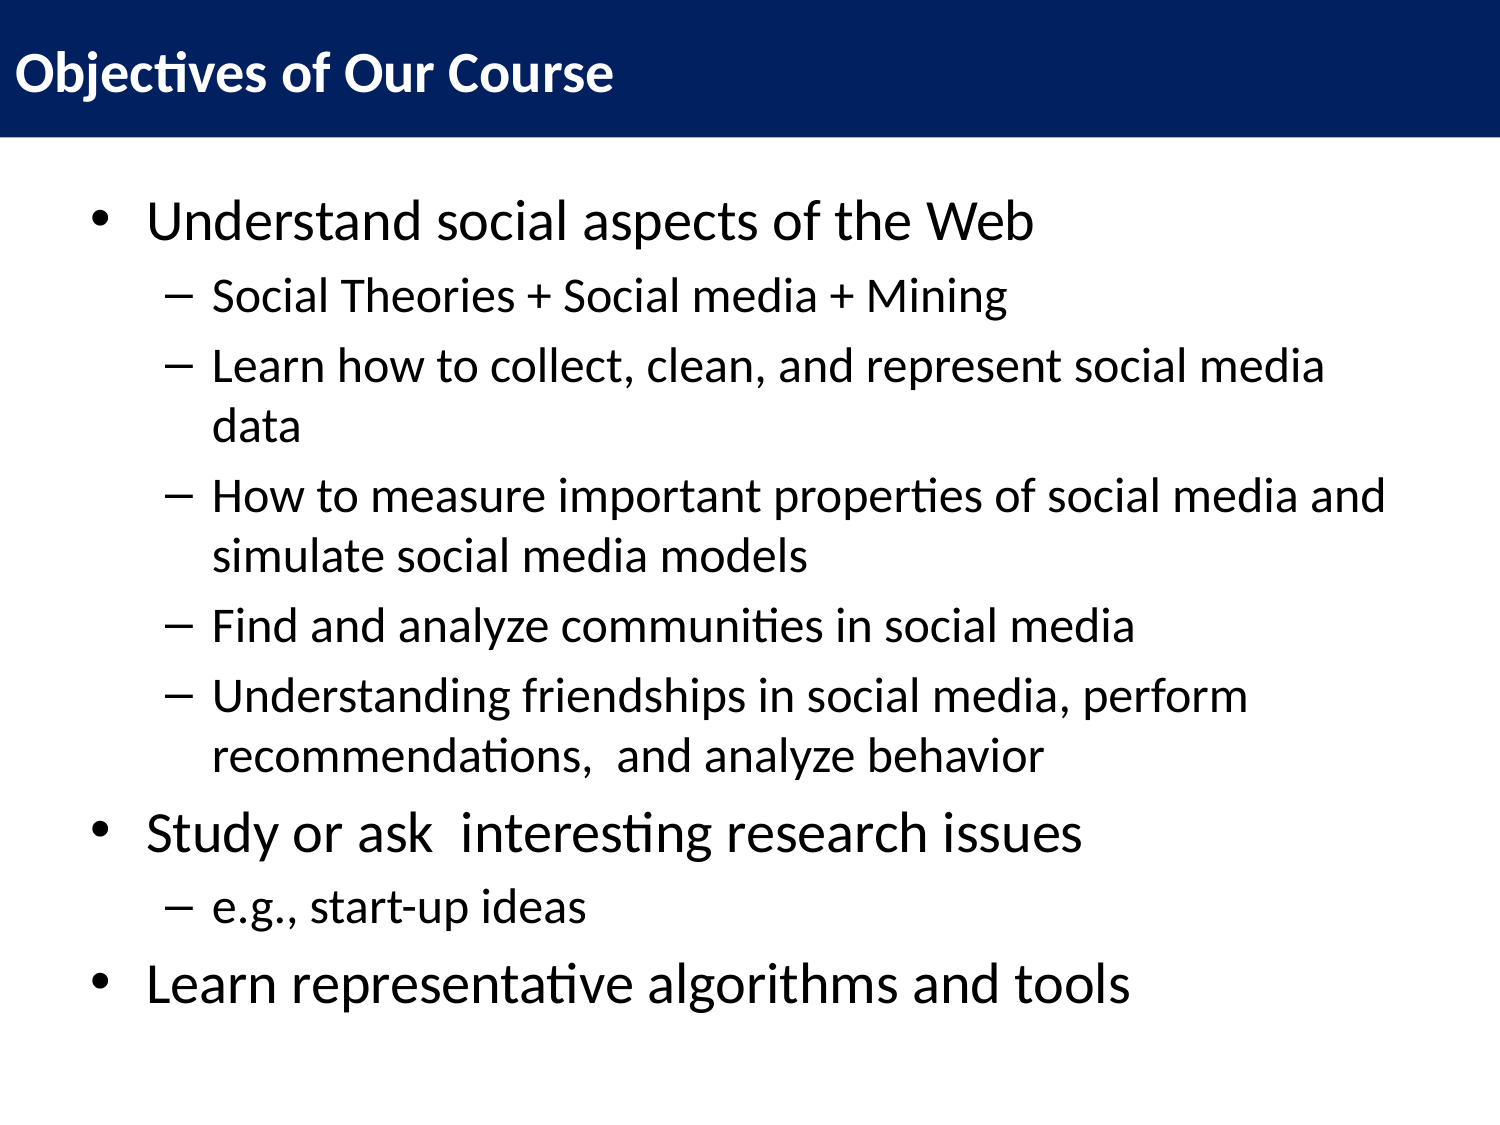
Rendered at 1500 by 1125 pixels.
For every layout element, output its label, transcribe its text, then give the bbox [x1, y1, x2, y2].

list Understand social aspects of the Web Social Theories + Social media + Mining Learn how to collect, clean, and represent social media data How to measure important properties of social media and simulate social media models Find and analyze communities in social media Understanding friendships in social media, perform recommendations, and analyze behavior Study or ask interesting research issues e.g., start-up ideas Learn representative algorithms and tools [75, 174, 1425, 1048]
title Objectives of Our Course [0, 0, 1500, 138]
